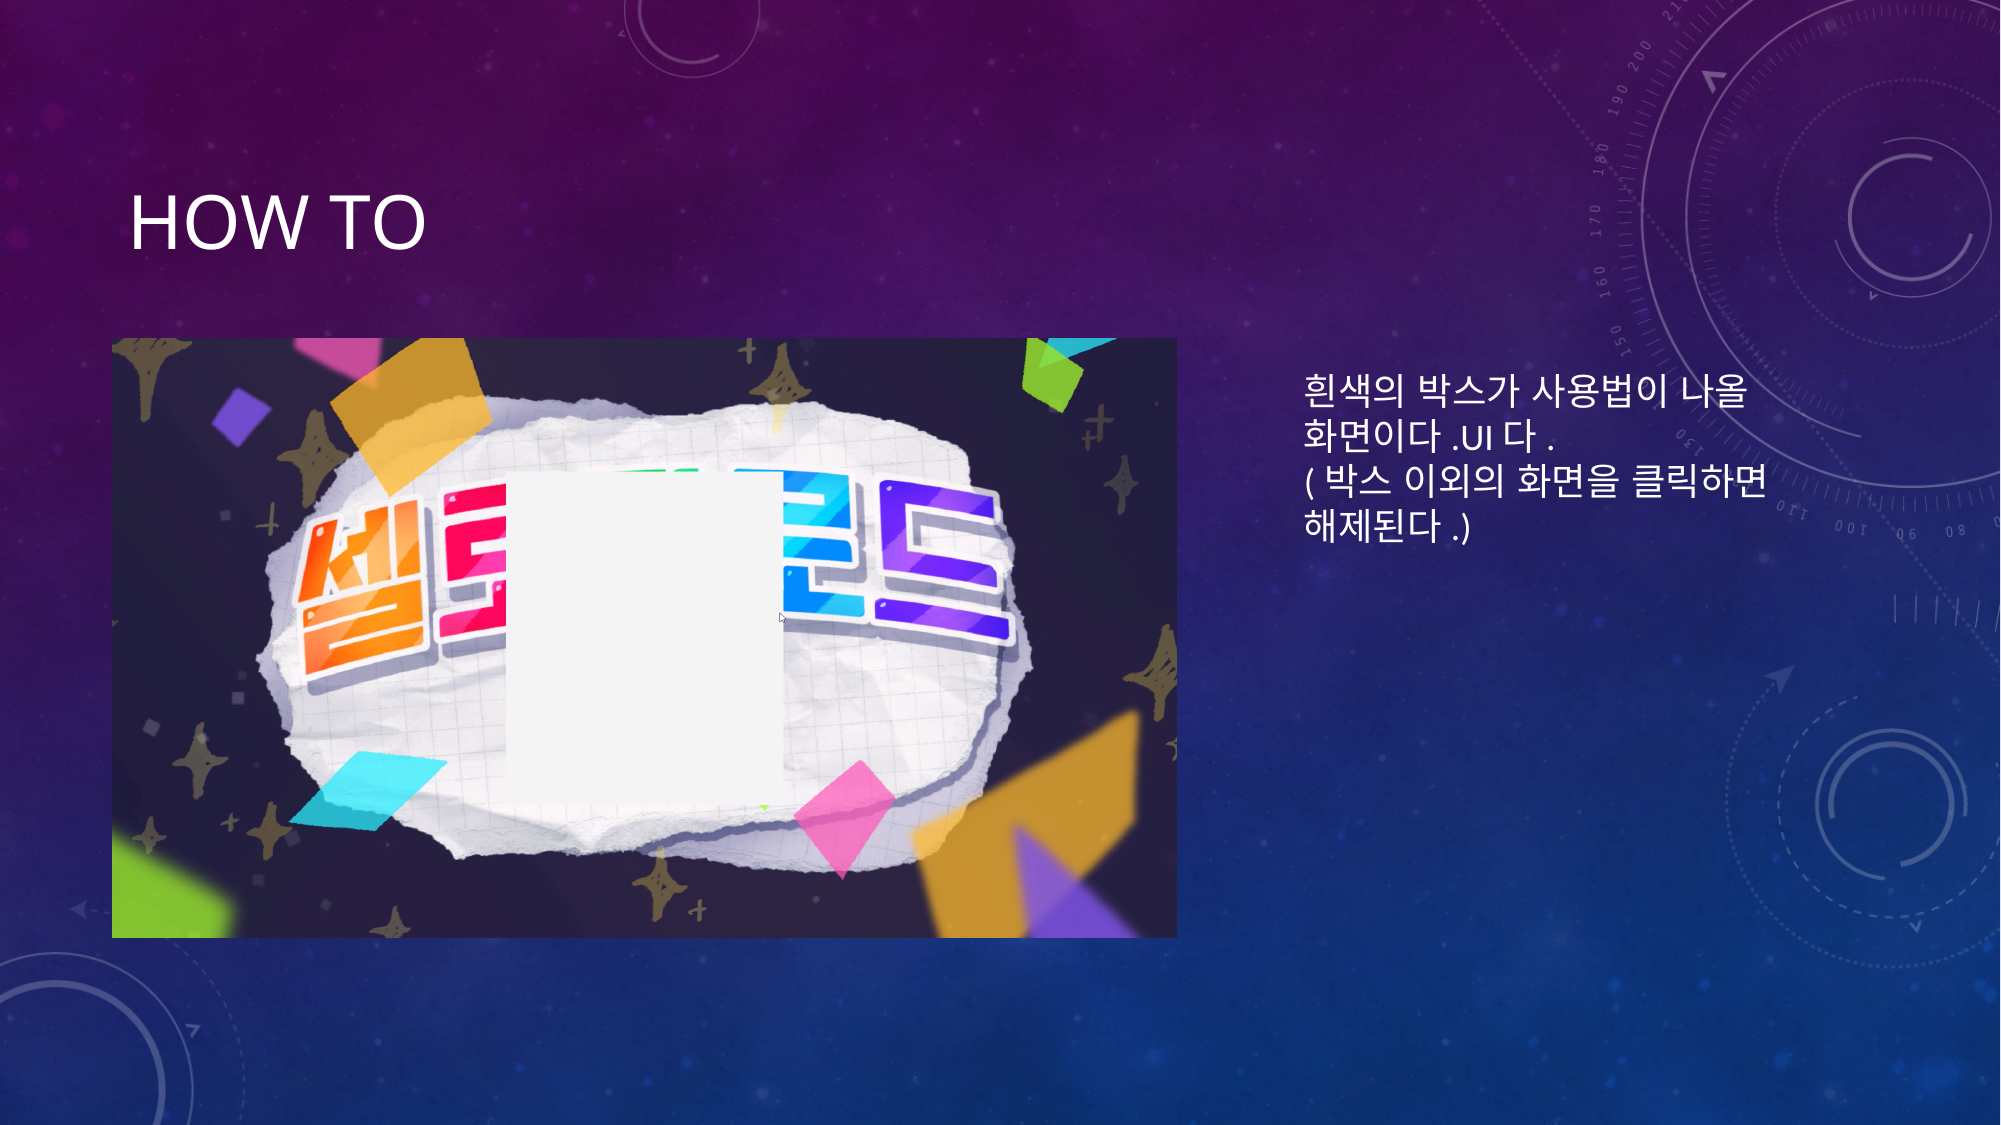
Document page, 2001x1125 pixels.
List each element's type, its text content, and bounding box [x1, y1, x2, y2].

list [112, 338, 1178, 938]
picture [0, 0, 2001, 1125]
title HOW TO [112, 99, 1775, 339]
text_box 흰색의 박스가 사용법이 나올 화면이다.UI다. (박스 이외의 화면을 클릭하면 해제된다.) [1289, 360, 1790, 556]
